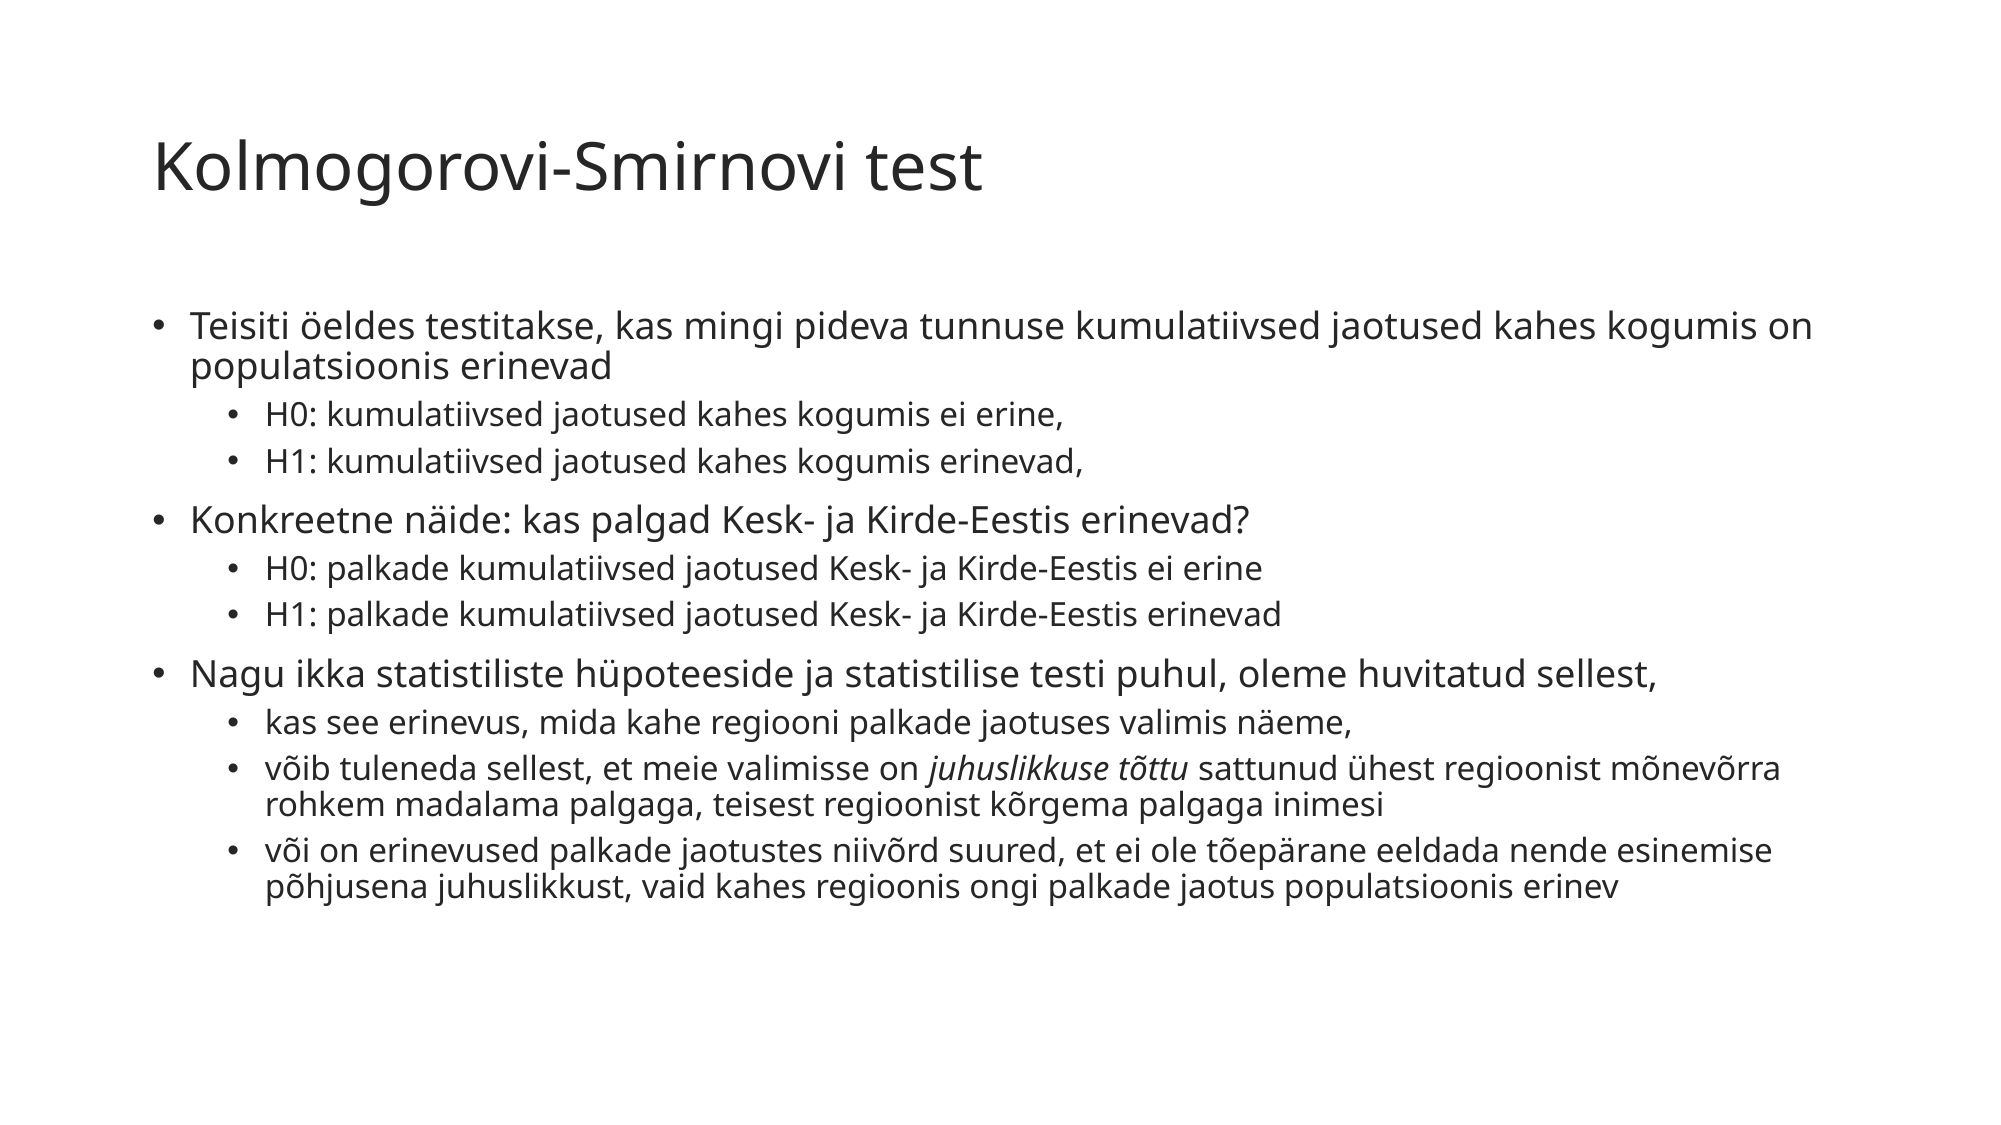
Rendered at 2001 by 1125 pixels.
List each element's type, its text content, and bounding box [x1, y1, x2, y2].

title Kolmogorovi-Smirnovi test [137, 59, 1863, 278]
